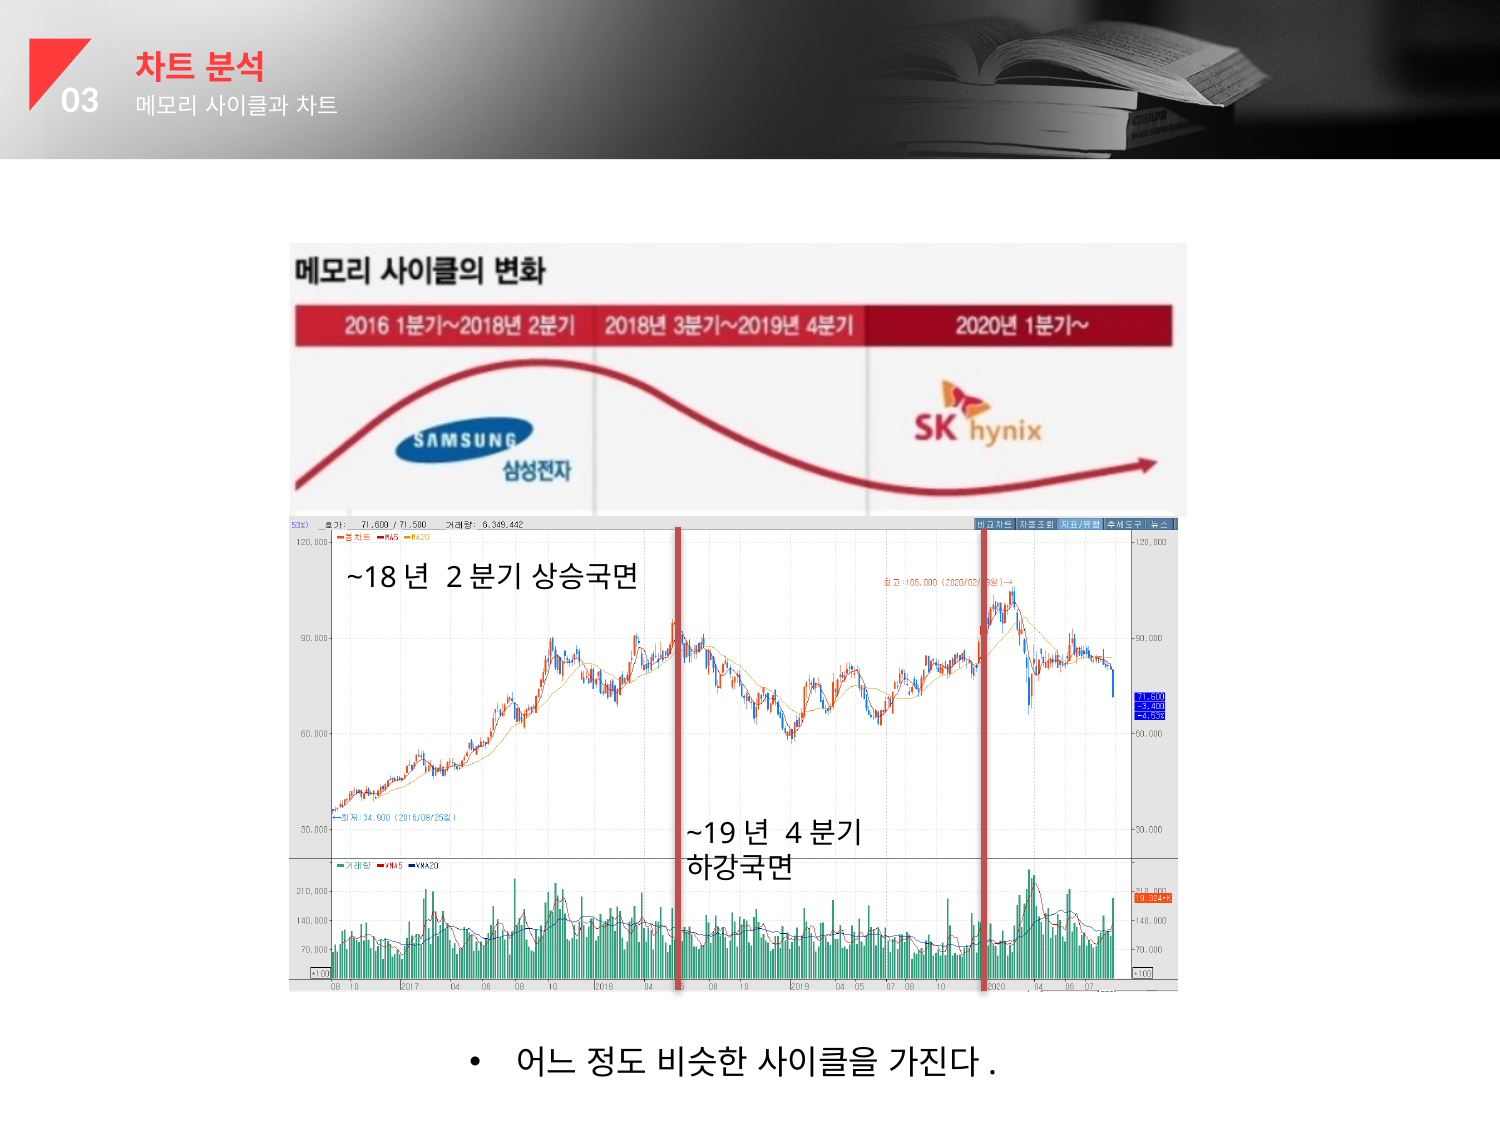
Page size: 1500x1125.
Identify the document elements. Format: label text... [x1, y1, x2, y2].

picture [0, 0, 1500, 1123]
text_box 어느 정도 비슷한 사이클을 가진다. [454, 1033, 1039, 1089]
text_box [29, 38, 1006, 129]
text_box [288, 243, 1188, 992]
